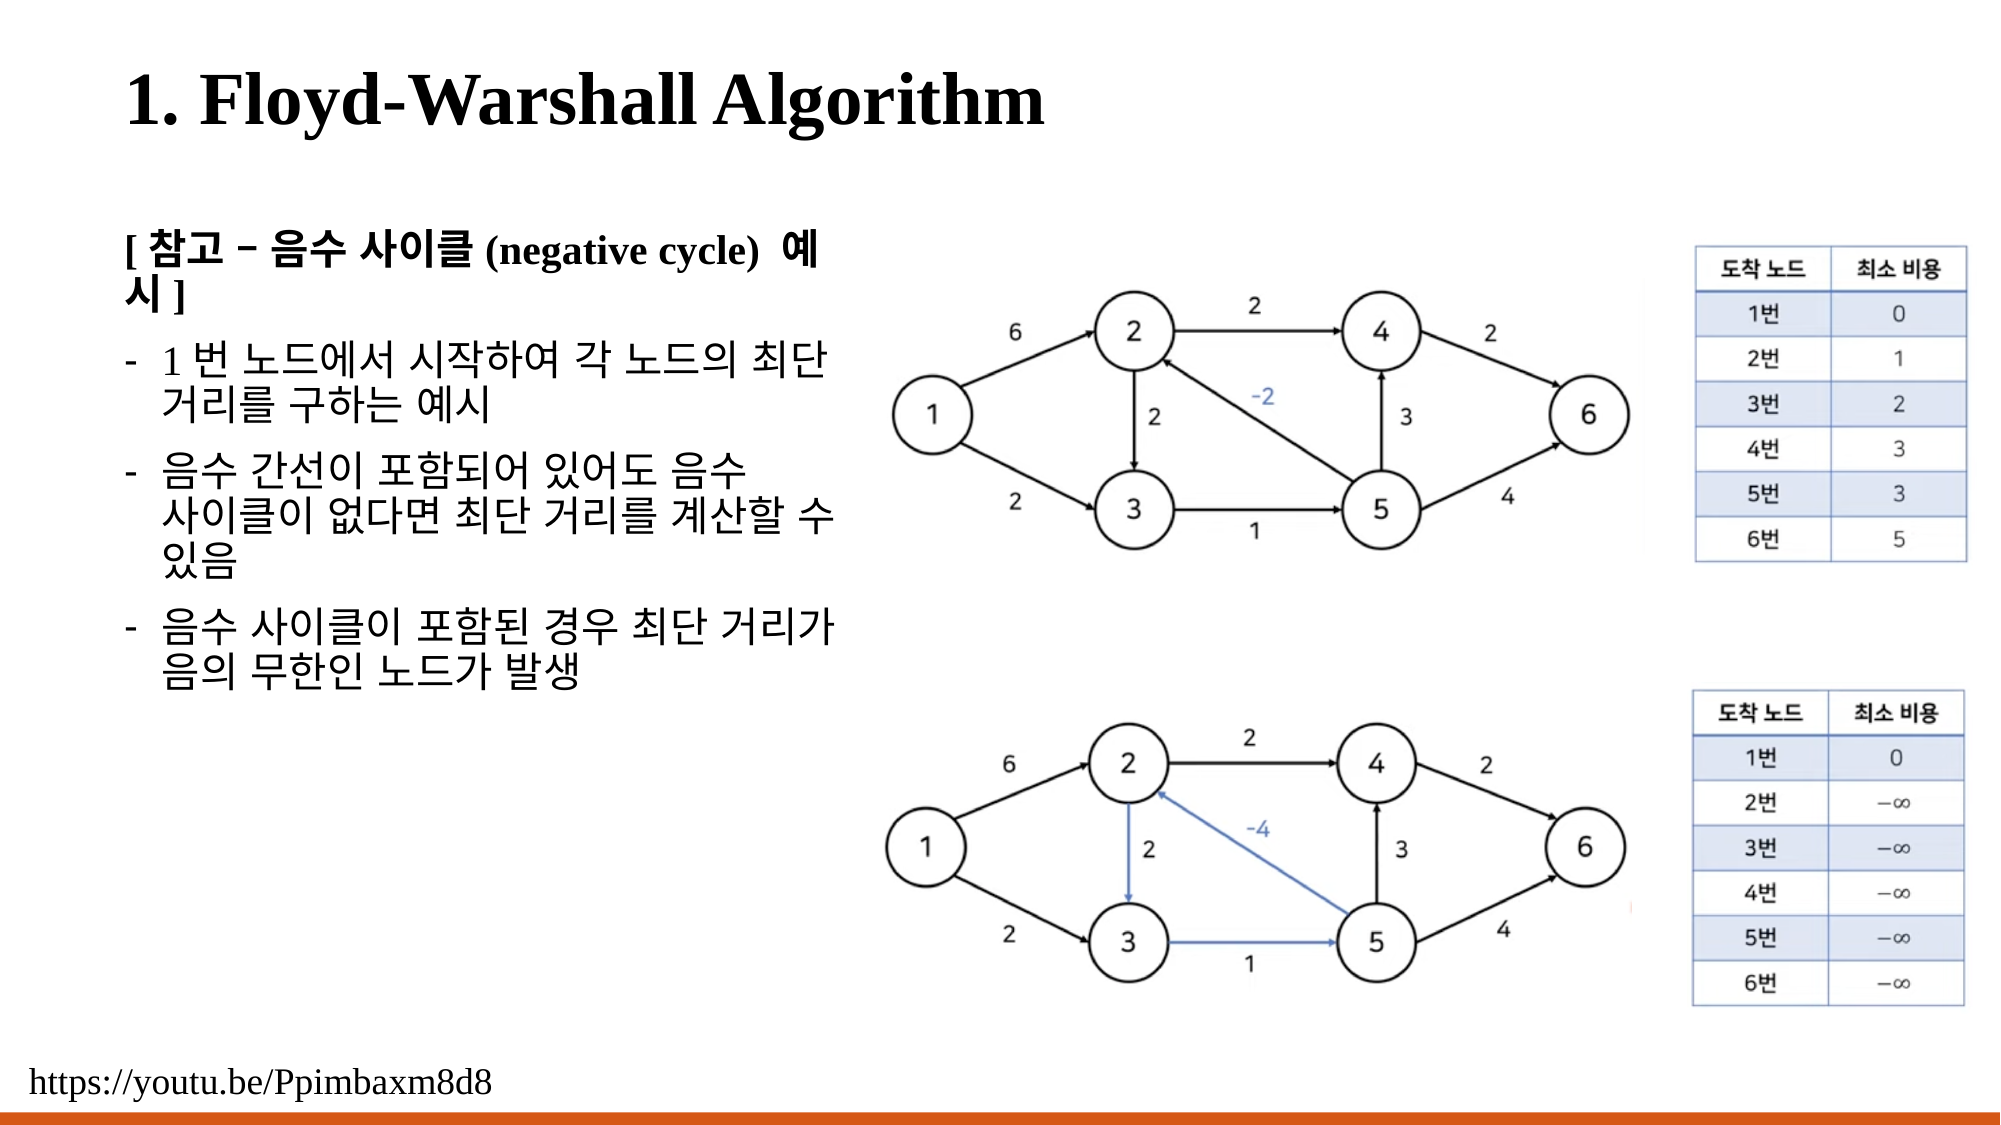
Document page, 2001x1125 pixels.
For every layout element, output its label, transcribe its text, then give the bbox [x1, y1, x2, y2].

picture [1687, 238, 1977, 570]
picture [863, 278, 1645, 563]
picture [882, 718, 1632, 992]
text_box https://youtu.be/Ppimbaxm8d8 [13, 1049, 509, 1109]
list [참고 – 음수 사이클(negative cycle) 예시] 1번 노드에서 시작하여 각 노드의 최단 거리를 구하는 예시 음수 간선이 포함되어 있어도 음수 사이클이 없다면 최단 거리를 계산할 수 있음 음수 사이클이 포함된 경우 최단 거리가 음의 무한인 노드가 발생 [109, 221, 891, 966]
title 1. Floyd-Warshall Algorithm [109, 52, 1891, 145]
picture [1687, 682, 1973, 1014]
